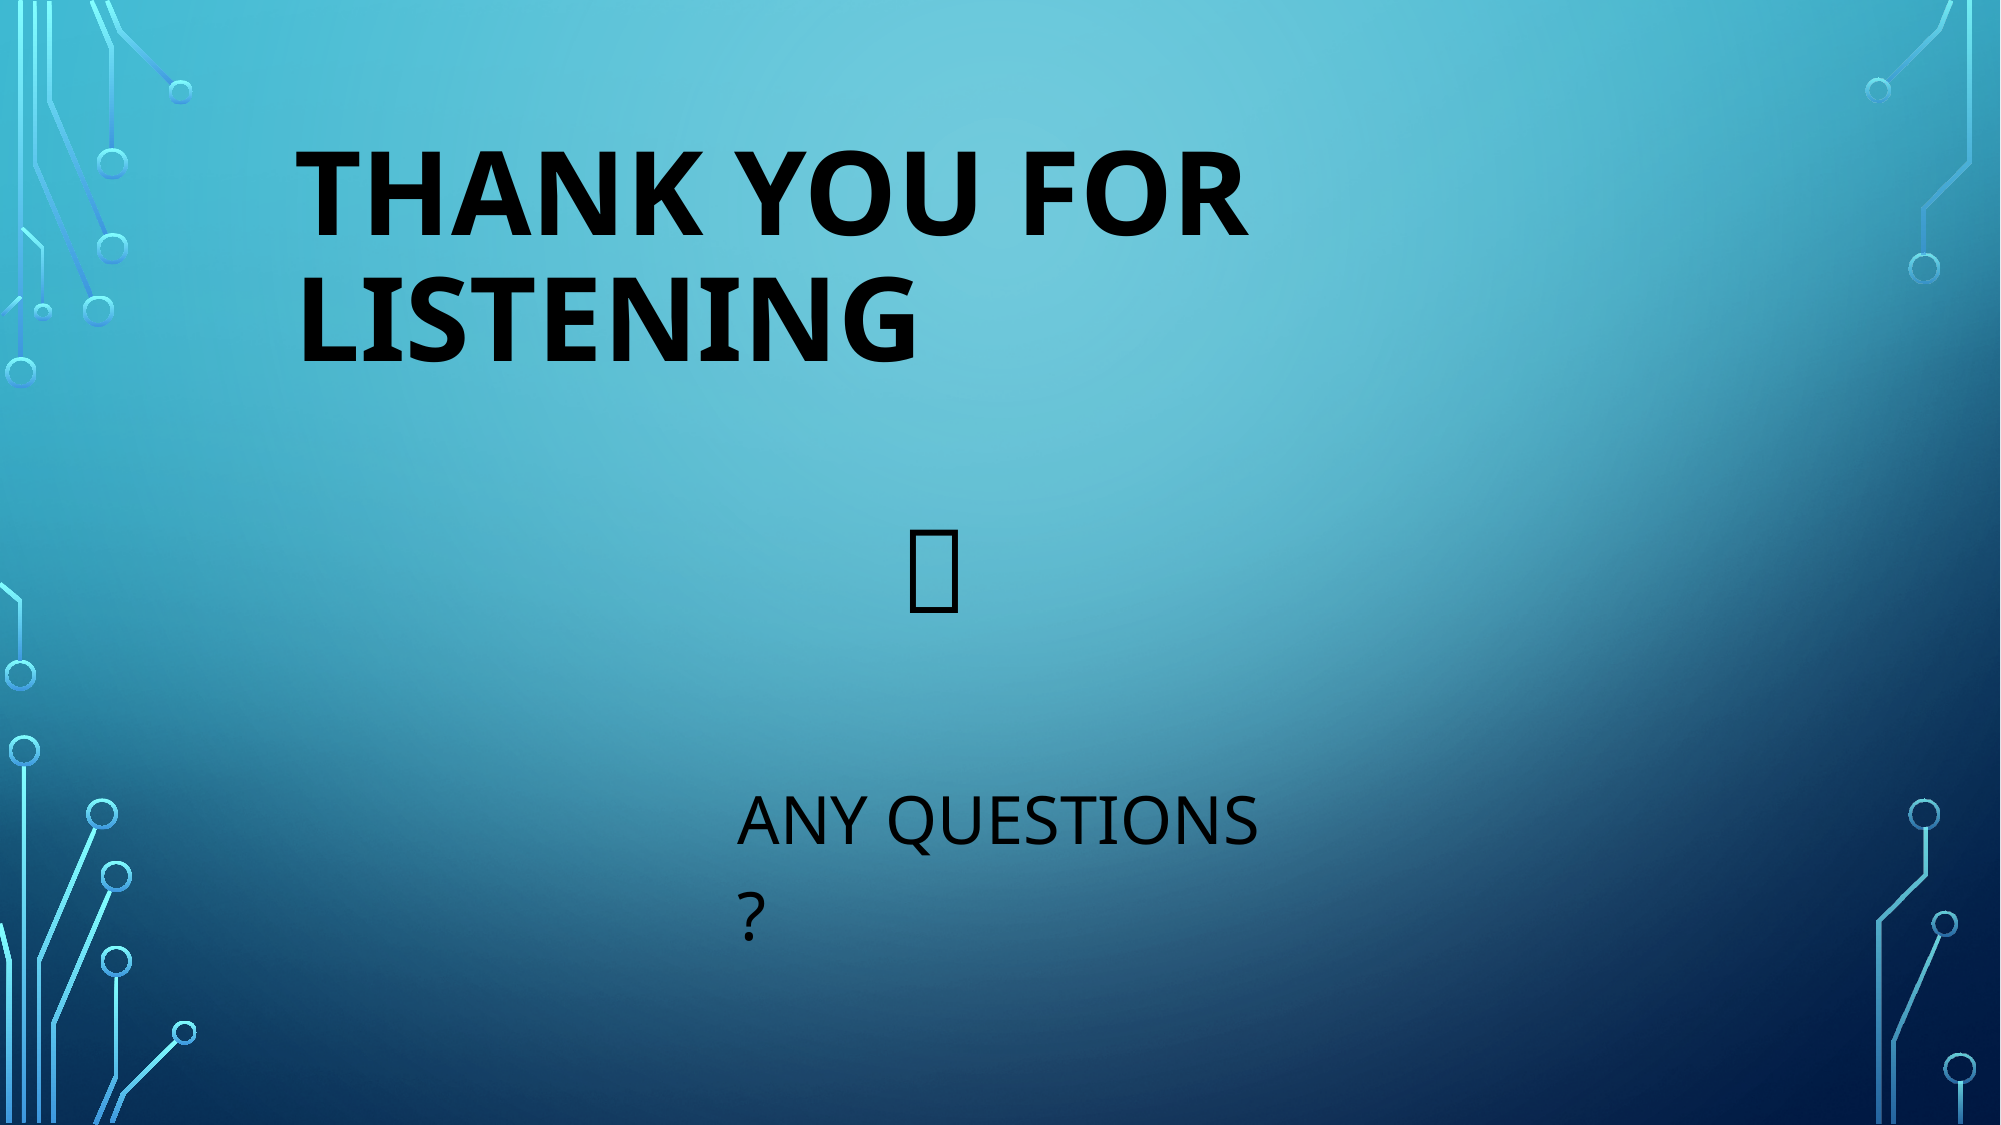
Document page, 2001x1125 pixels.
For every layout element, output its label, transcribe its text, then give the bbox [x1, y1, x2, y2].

title THANK YOU FOR LISTENING 🙂 [279, 168, 1721, 605]
list ANY QUESTIONS ? [722, 754, 1278, 864]
